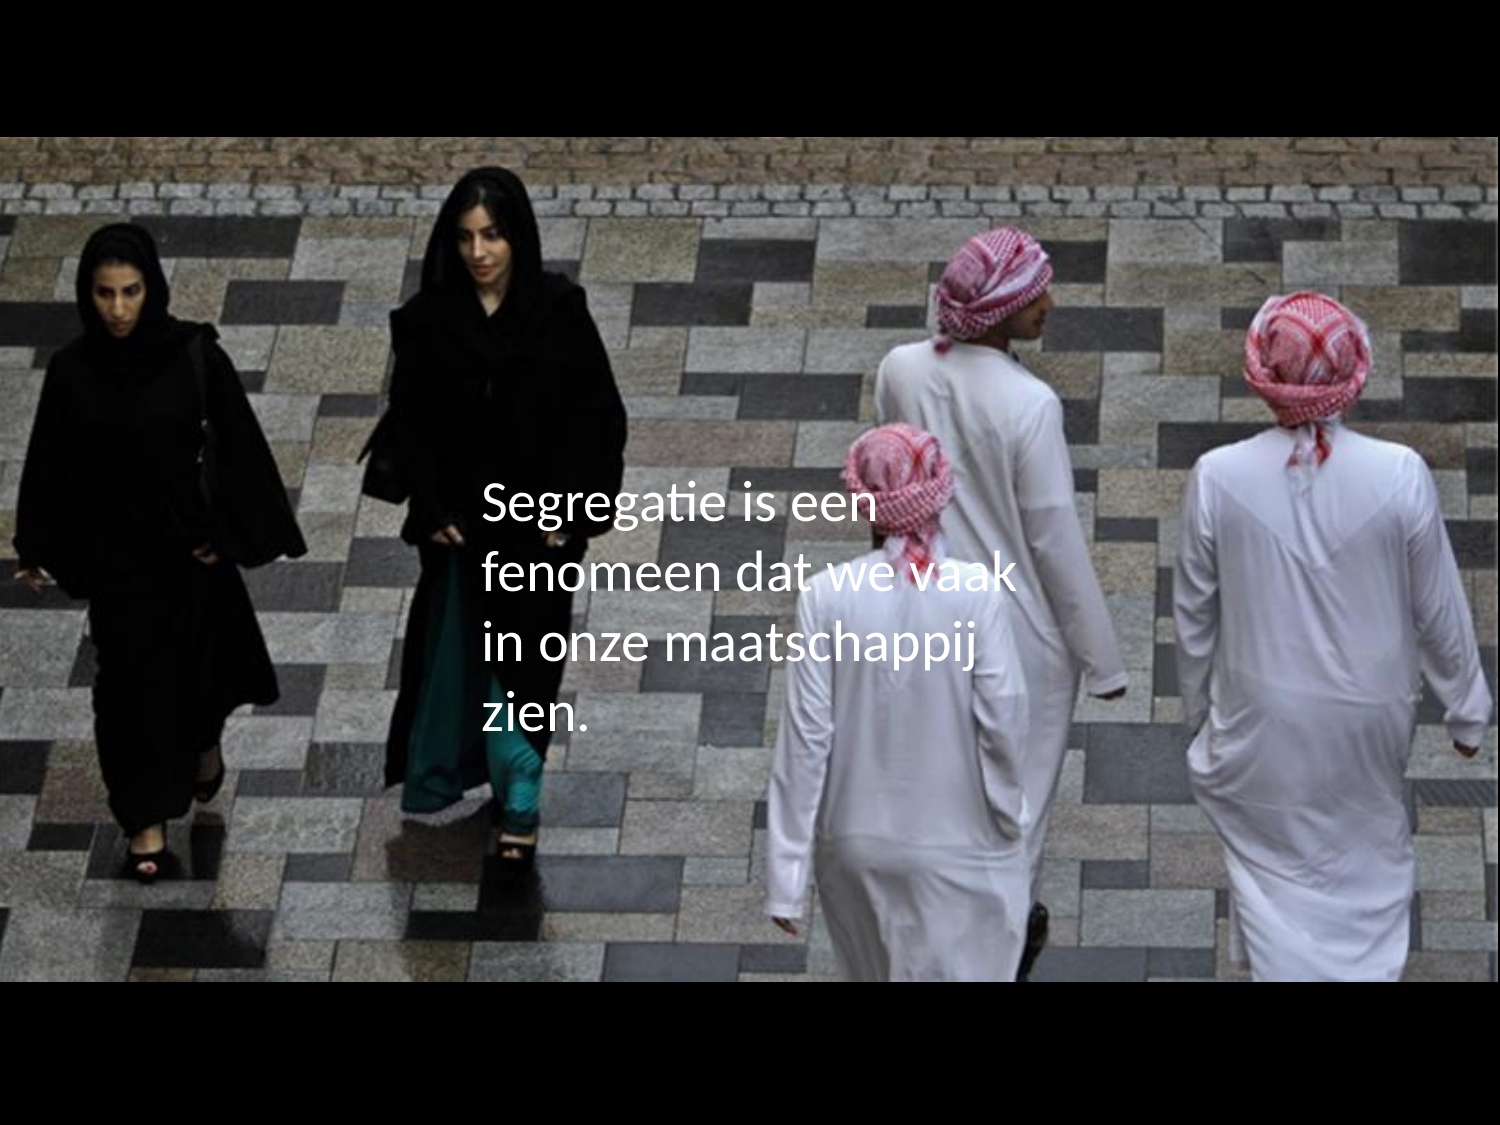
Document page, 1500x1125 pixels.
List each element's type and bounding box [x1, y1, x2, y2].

picture [0, 137, 1499, 982]
